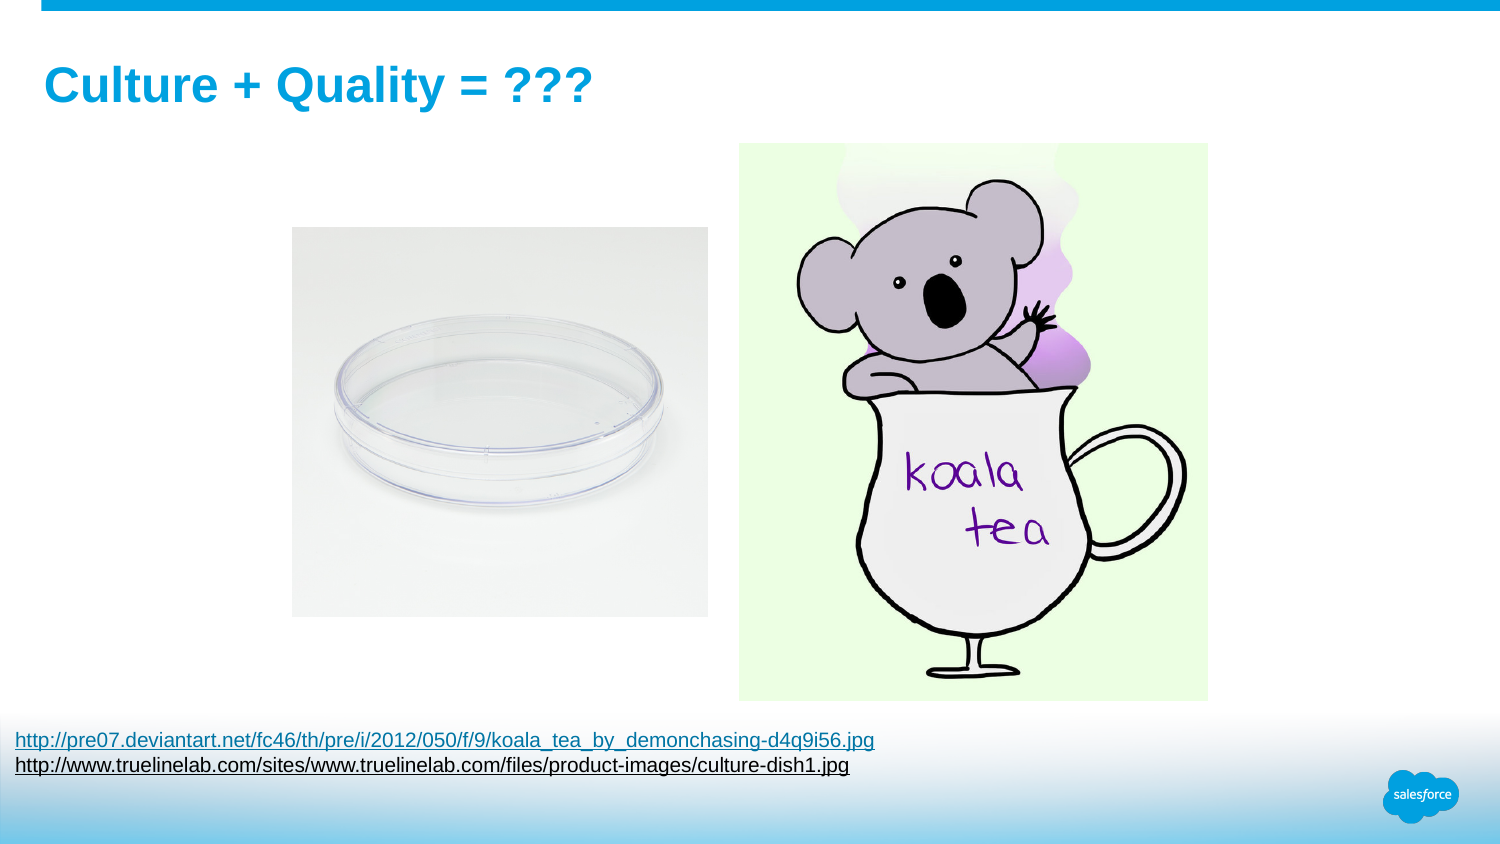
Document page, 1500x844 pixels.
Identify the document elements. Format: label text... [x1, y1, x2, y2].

picture [0, 141, 1500, 736]
title Culture + Quality = ??? [44, 7, 1457, 113]
text_box http://pre07.deviantart.net/fc46/th/pre/i/2012/050/f/9/koala_tea_by_demonchasing-d4q9i56.jpg http://www.truelinelab.com/sites/www.truelinelab.com/files/product-images/culture-dish1.jpg [0, 736, 1500, 768]
picture [0, 768, 1500, 844]
